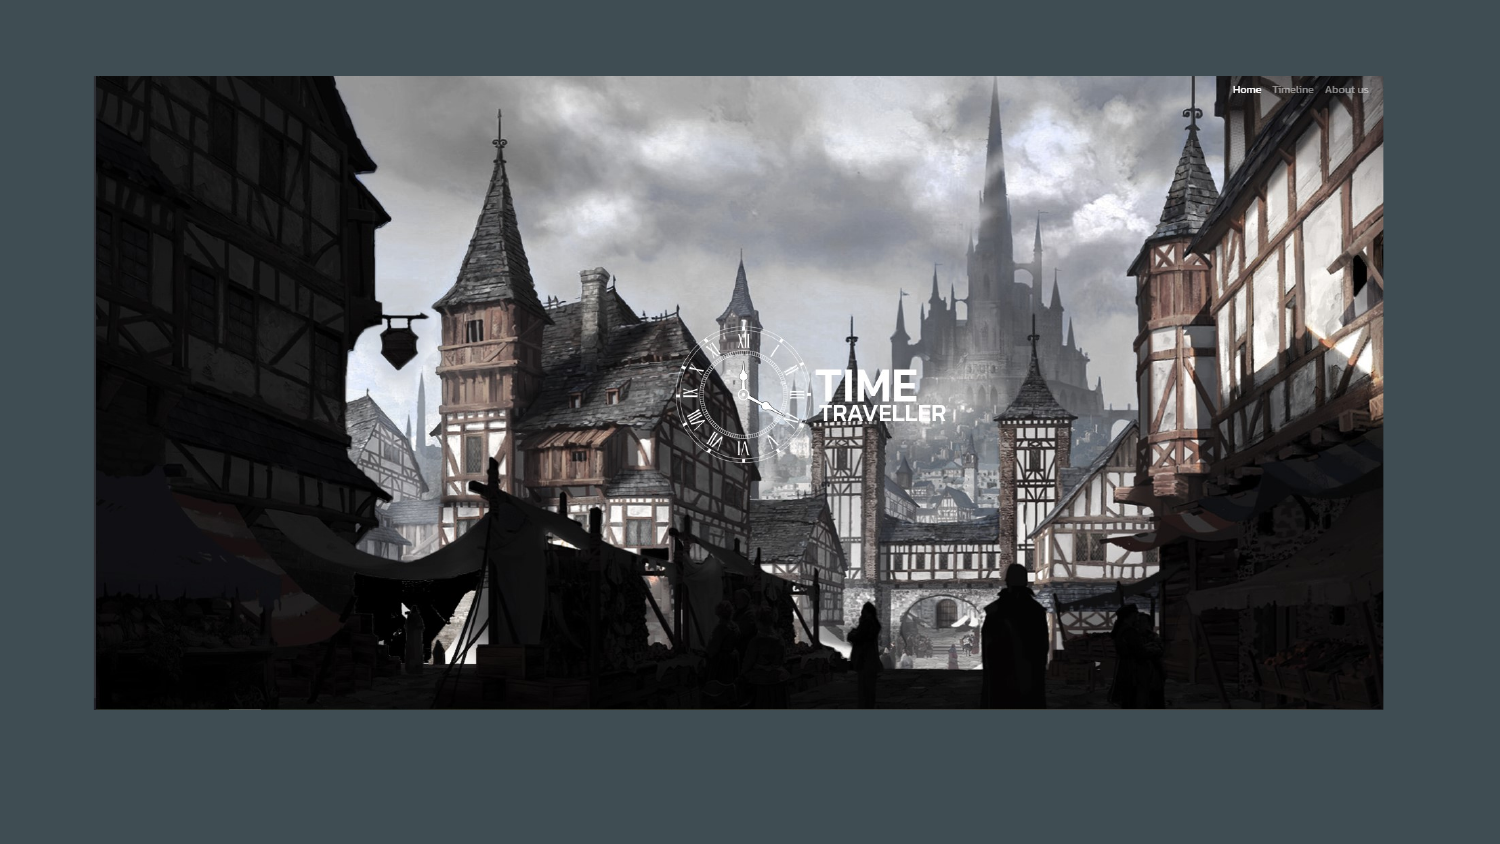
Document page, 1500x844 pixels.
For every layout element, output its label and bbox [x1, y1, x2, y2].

picture [93, 75, 1384, 710]
